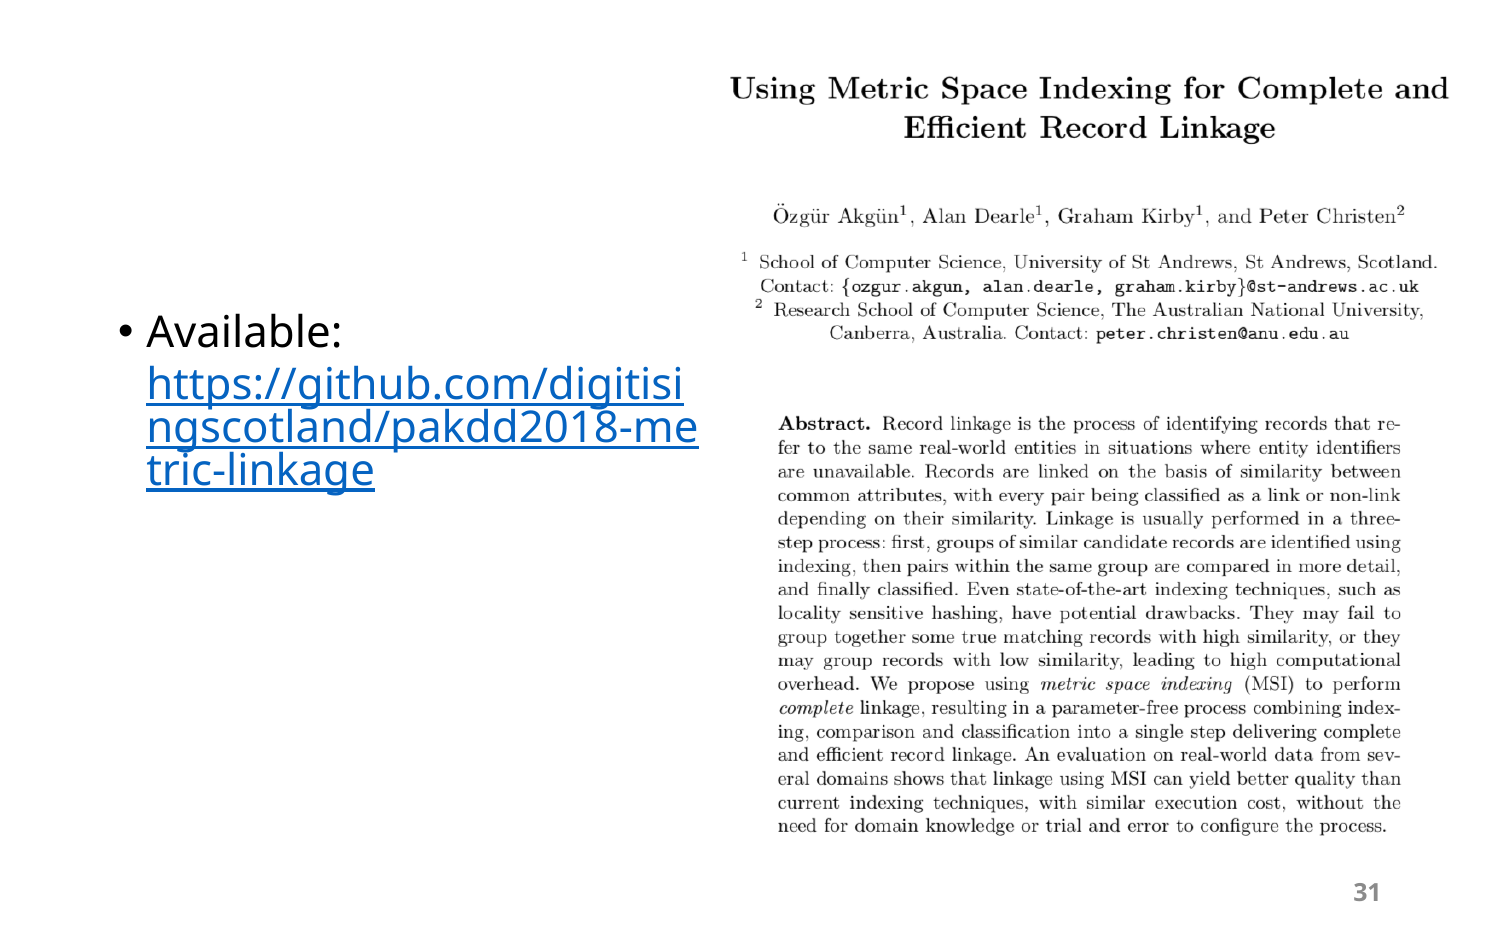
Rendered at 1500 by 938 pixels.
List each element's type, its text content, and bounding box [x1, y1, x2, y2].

picture [721, 69, 1457, 845]
list Available: https://github.com/digitisingscotland/pakdd2018-metric-linkage [103, 233, 721, 845]
slide_number 31 [1059, 868, 1397, 919]
